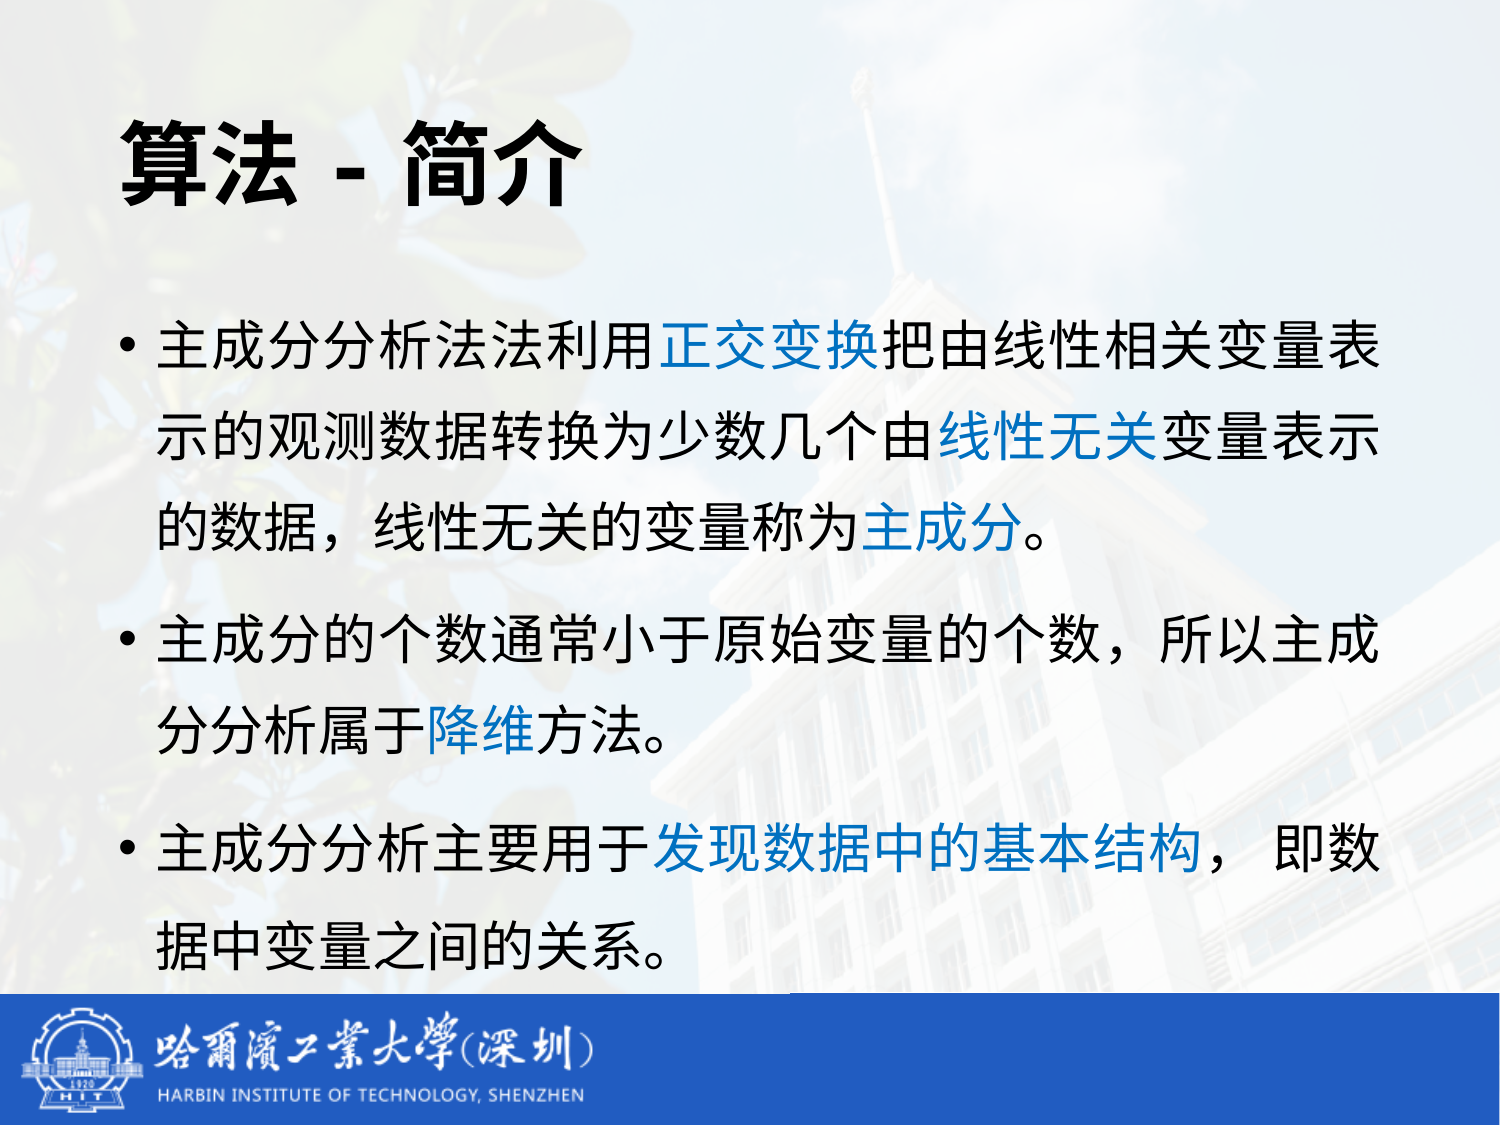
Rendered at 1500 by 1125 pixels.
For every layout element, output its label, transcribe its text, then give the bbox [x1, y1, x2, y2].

title 算法-简介 [103, 59, 1397, 277]
list 主成分分析法法利用正交变换把由线性相关变量表示的观测数据转换为少数几个由线性无关变量表示的数据，线性无关的变量称为主成分。 主成分的个数通常小于原始变量的个数，所以主成分分析属于降维方法。 主成分分析主要用于发现数据中的基本结构， 即数据中变量之间的关系。 [103, 277, 1397, 992]
picture [0, 992, 1500, 1125]
